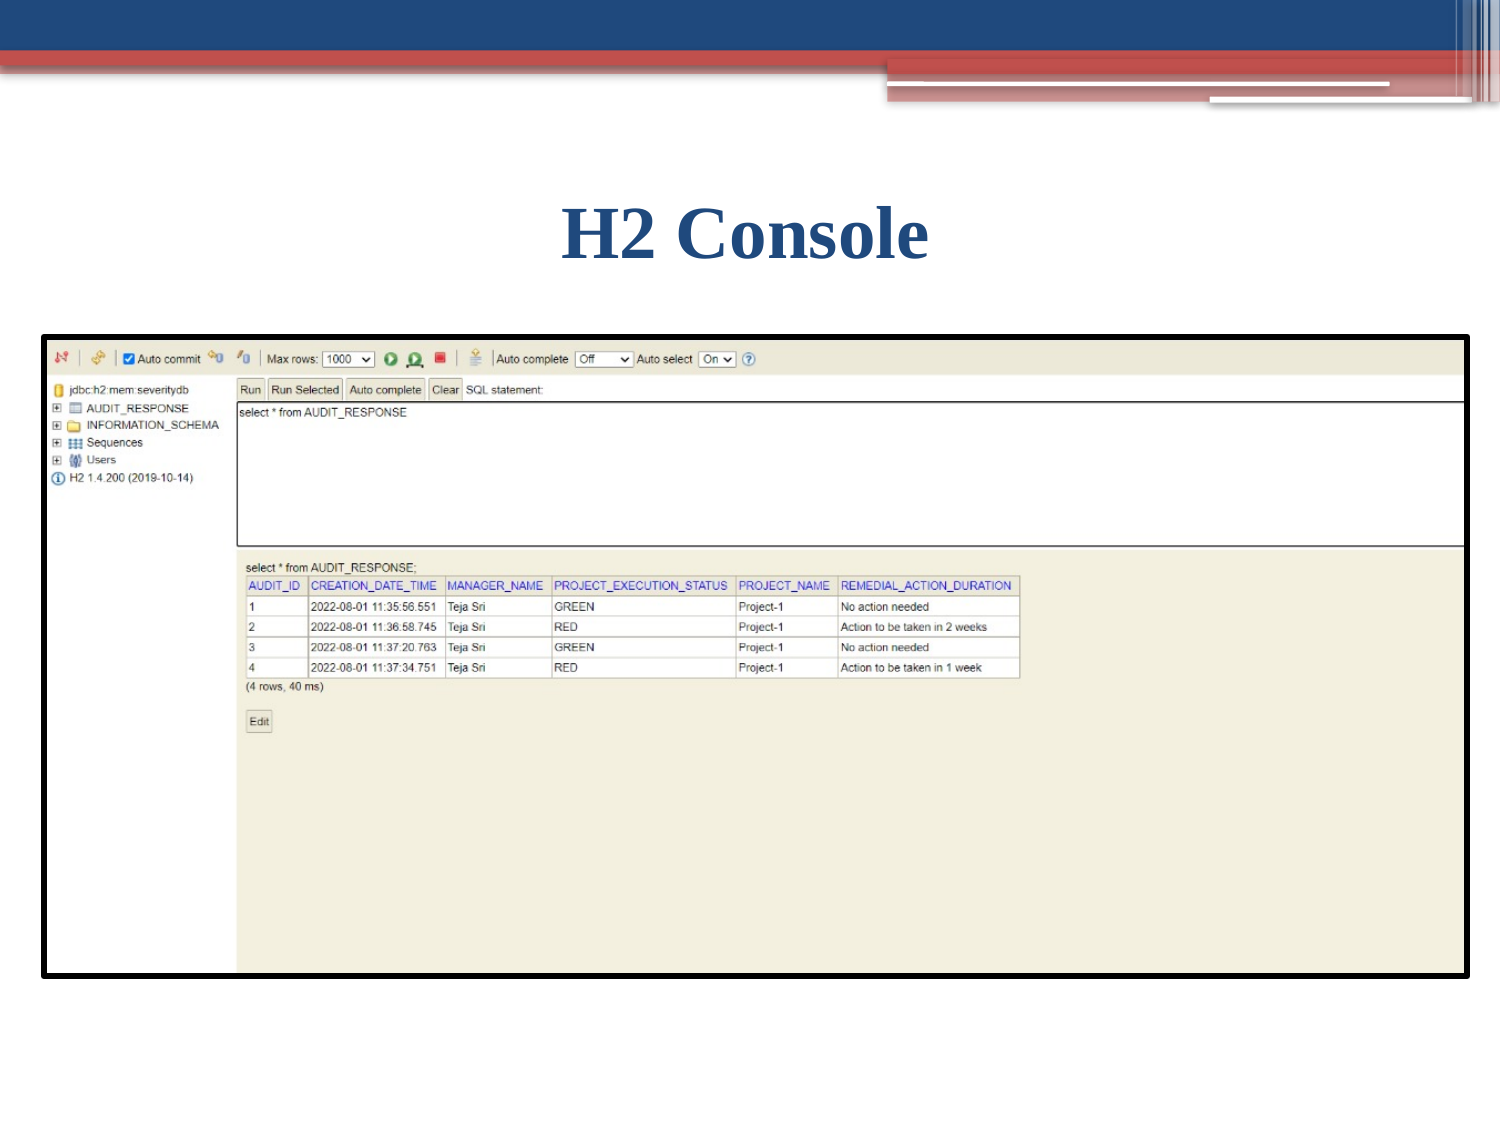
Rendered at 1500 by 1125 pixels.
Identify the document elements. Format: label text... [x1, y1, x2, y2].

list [46, 339, 1465, 974]
title H2 Console [70, 140, 1421, 316]
